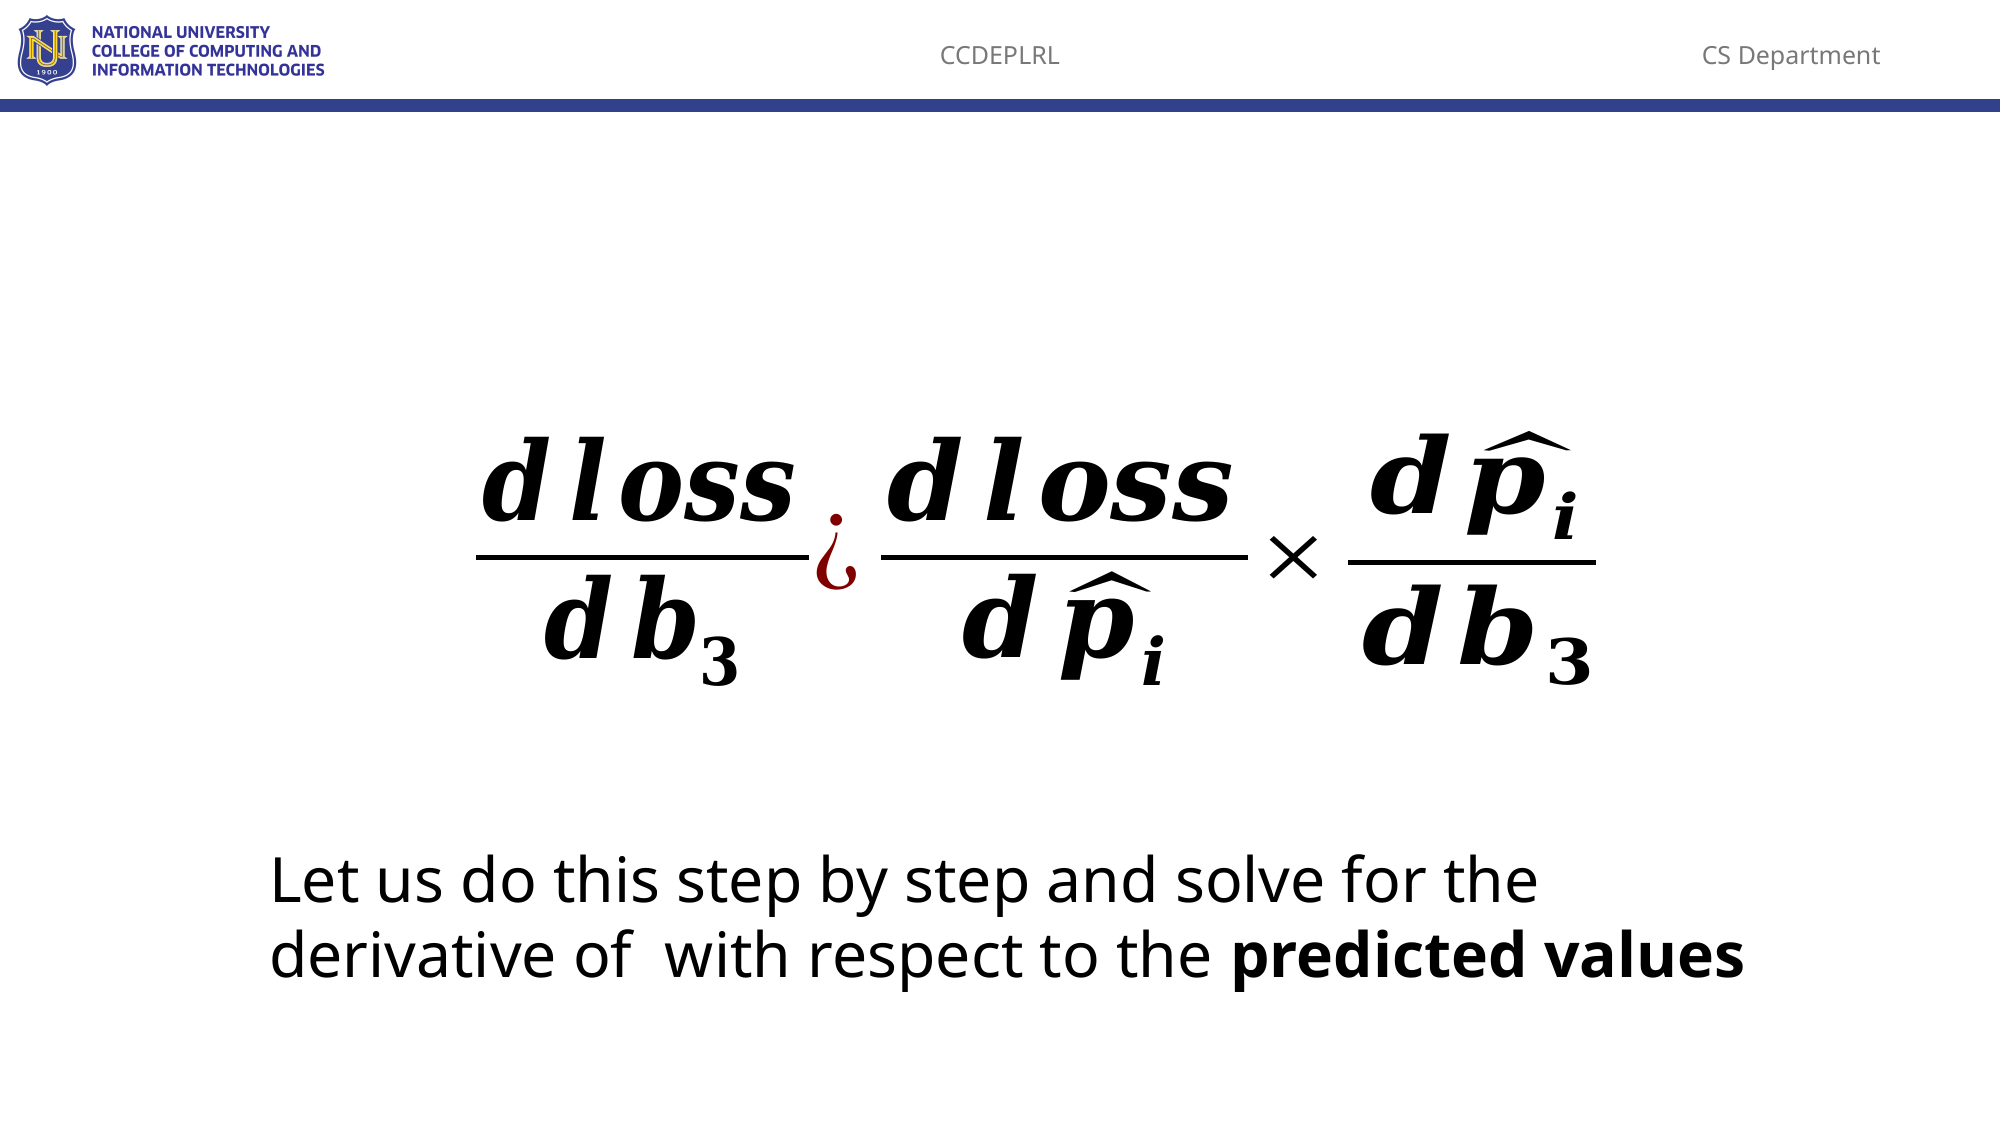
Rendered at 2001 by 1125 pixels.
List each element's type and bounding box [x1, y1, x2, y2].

picture [0, 0, 337, 99]
